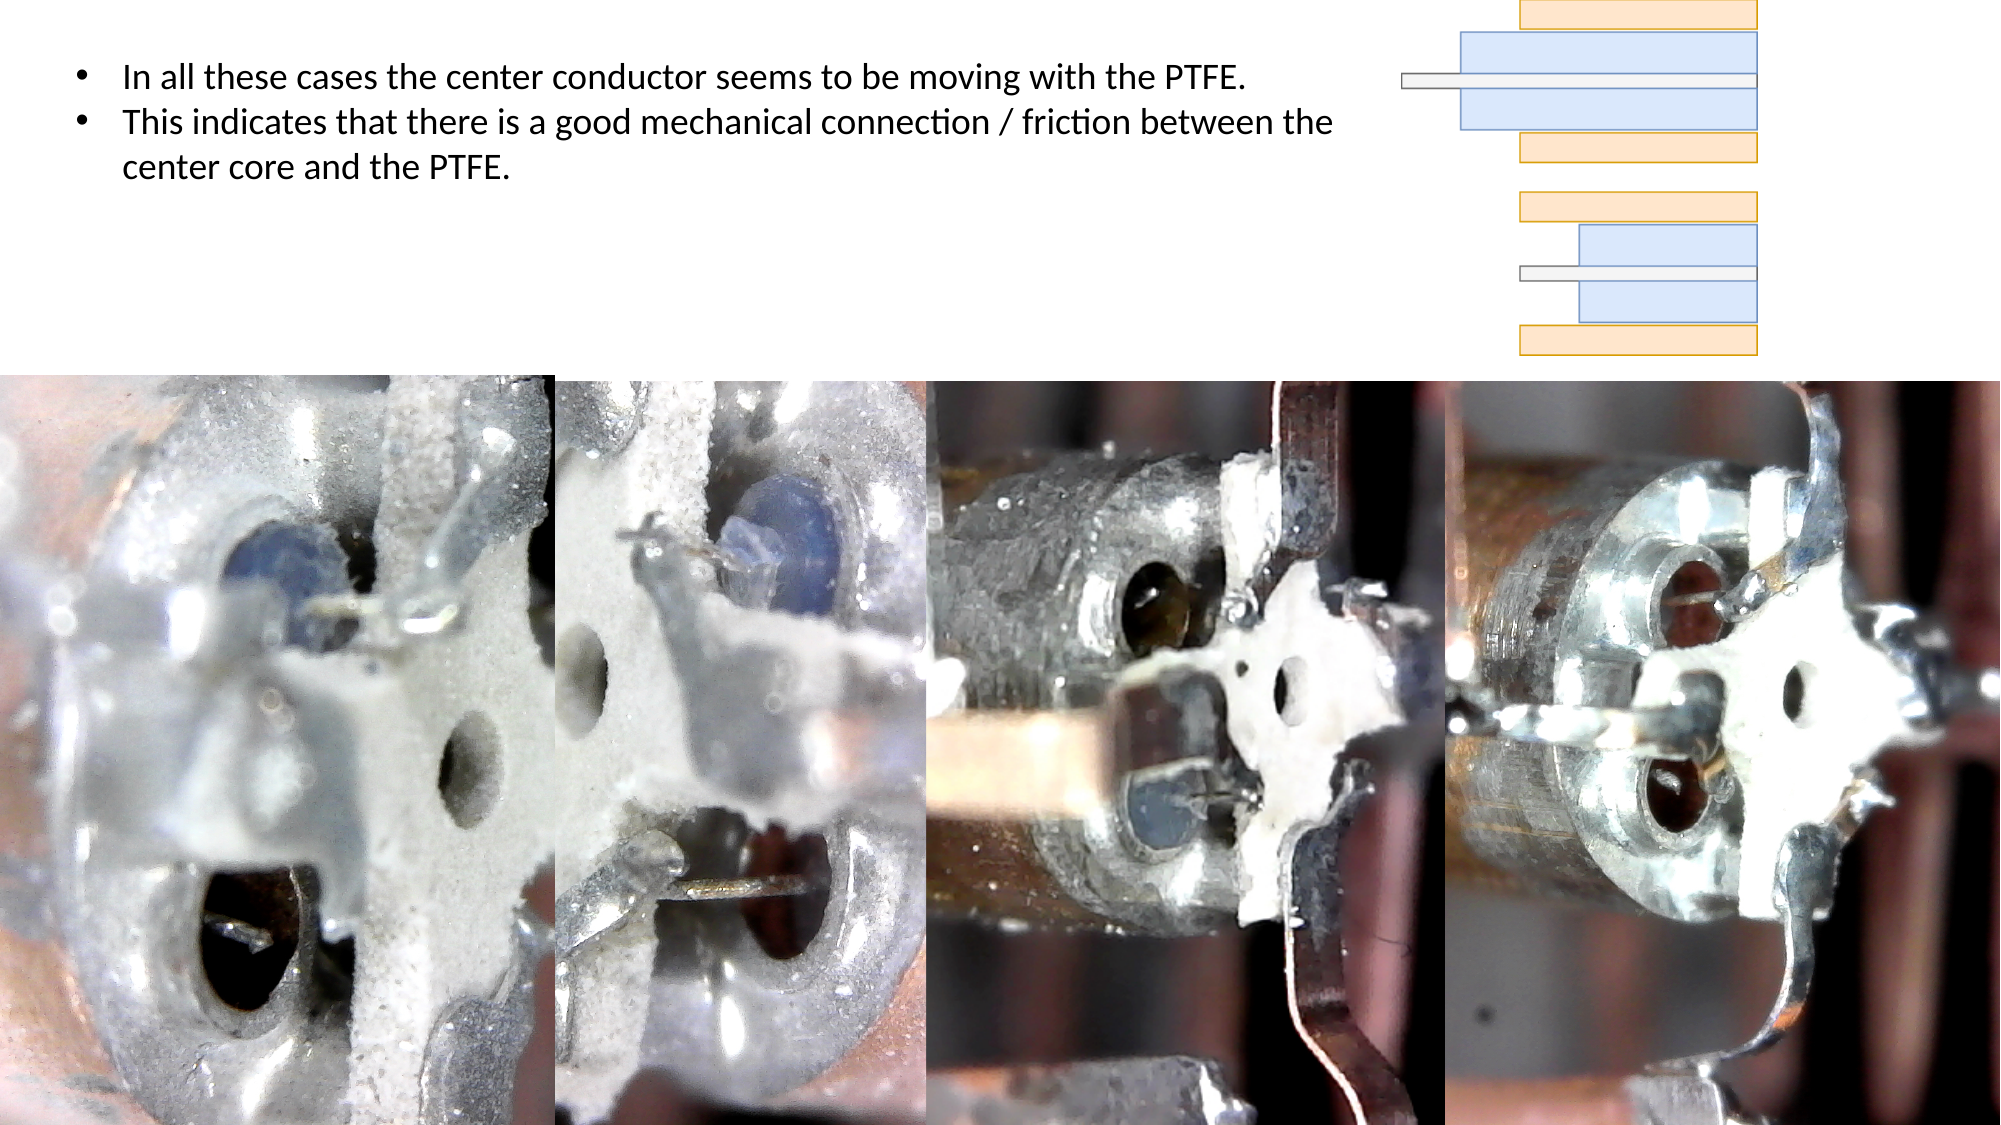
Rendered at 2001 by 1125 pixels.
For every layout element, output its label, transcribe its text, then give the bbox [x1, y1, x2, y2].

text_box In all these cases the center conductor seems to be moving with the PTFE. This indicates that there is a good mechanical connection / friction between the center core and the PTFE. [60, 44, 1357, 195]
picture [0, 375, 2000, 1125]
picture [1401, 0, 1758, 357]
